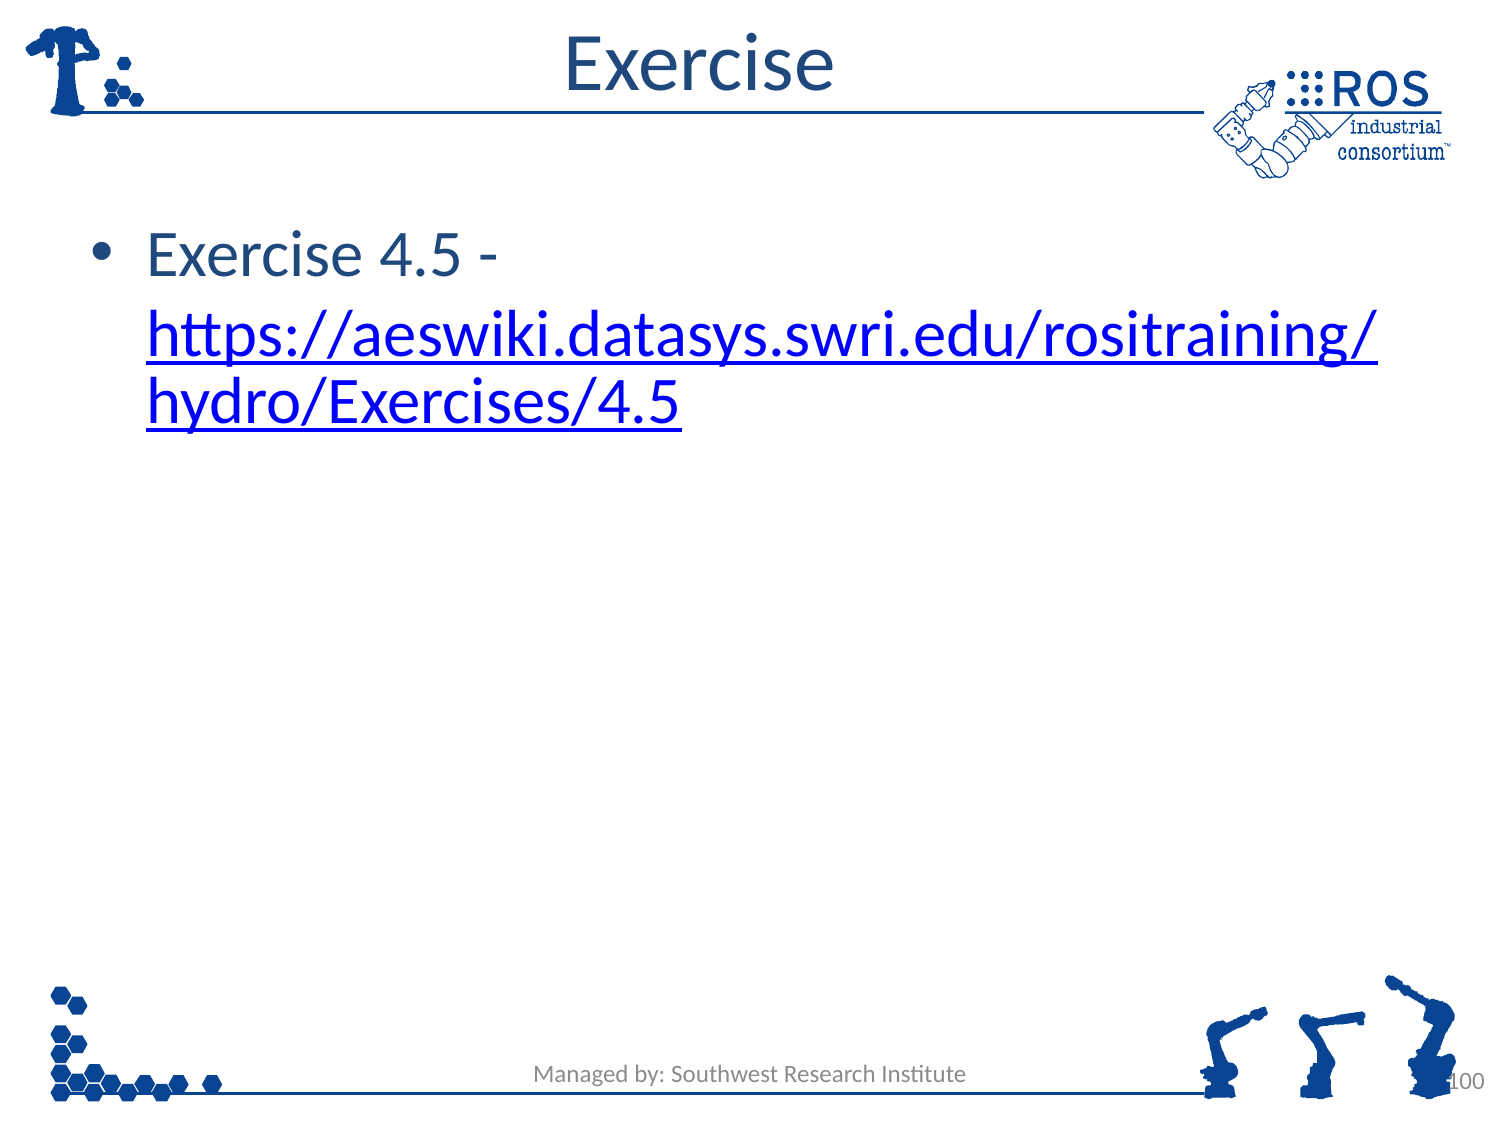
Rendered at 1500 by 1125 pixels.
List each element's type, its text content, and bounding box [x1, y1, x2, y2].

footer Managed by: Southwest Research Institute [468, 1042, 1032, 1103]
slide_number 100 [1149, 1050, 1500, 1110]
list Exercise 4.5 - https://aeswiki.datasys.swri.edu/rositraining/hydro/Exercises/4.5 [75, 202, 1425, 945]
title Exercise [150, 0, 1250, 113]
slide_number [99, 1025, 388, 1085]
